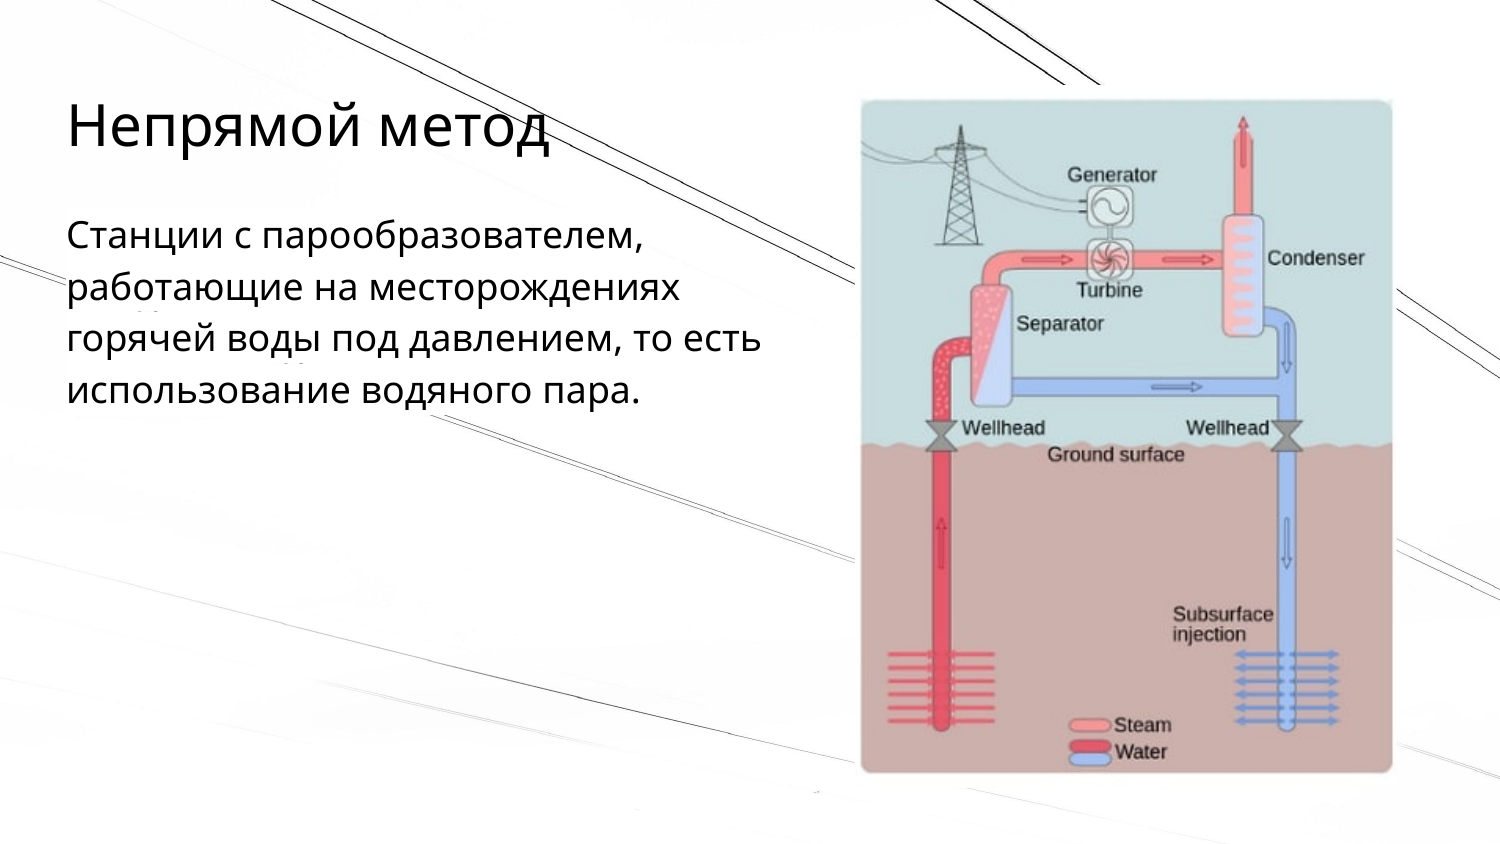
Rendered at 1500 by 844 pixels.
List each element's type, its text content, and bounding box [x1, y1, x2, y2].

picture [0, 0, 1500, 844]
list Станции с парообразователем, работающие на месторождениях горячей воды под давлением, то есть использование водяного пара. [51, 189, 833, 750]
title Непрямой метод [51, 72, 1449, 167]
